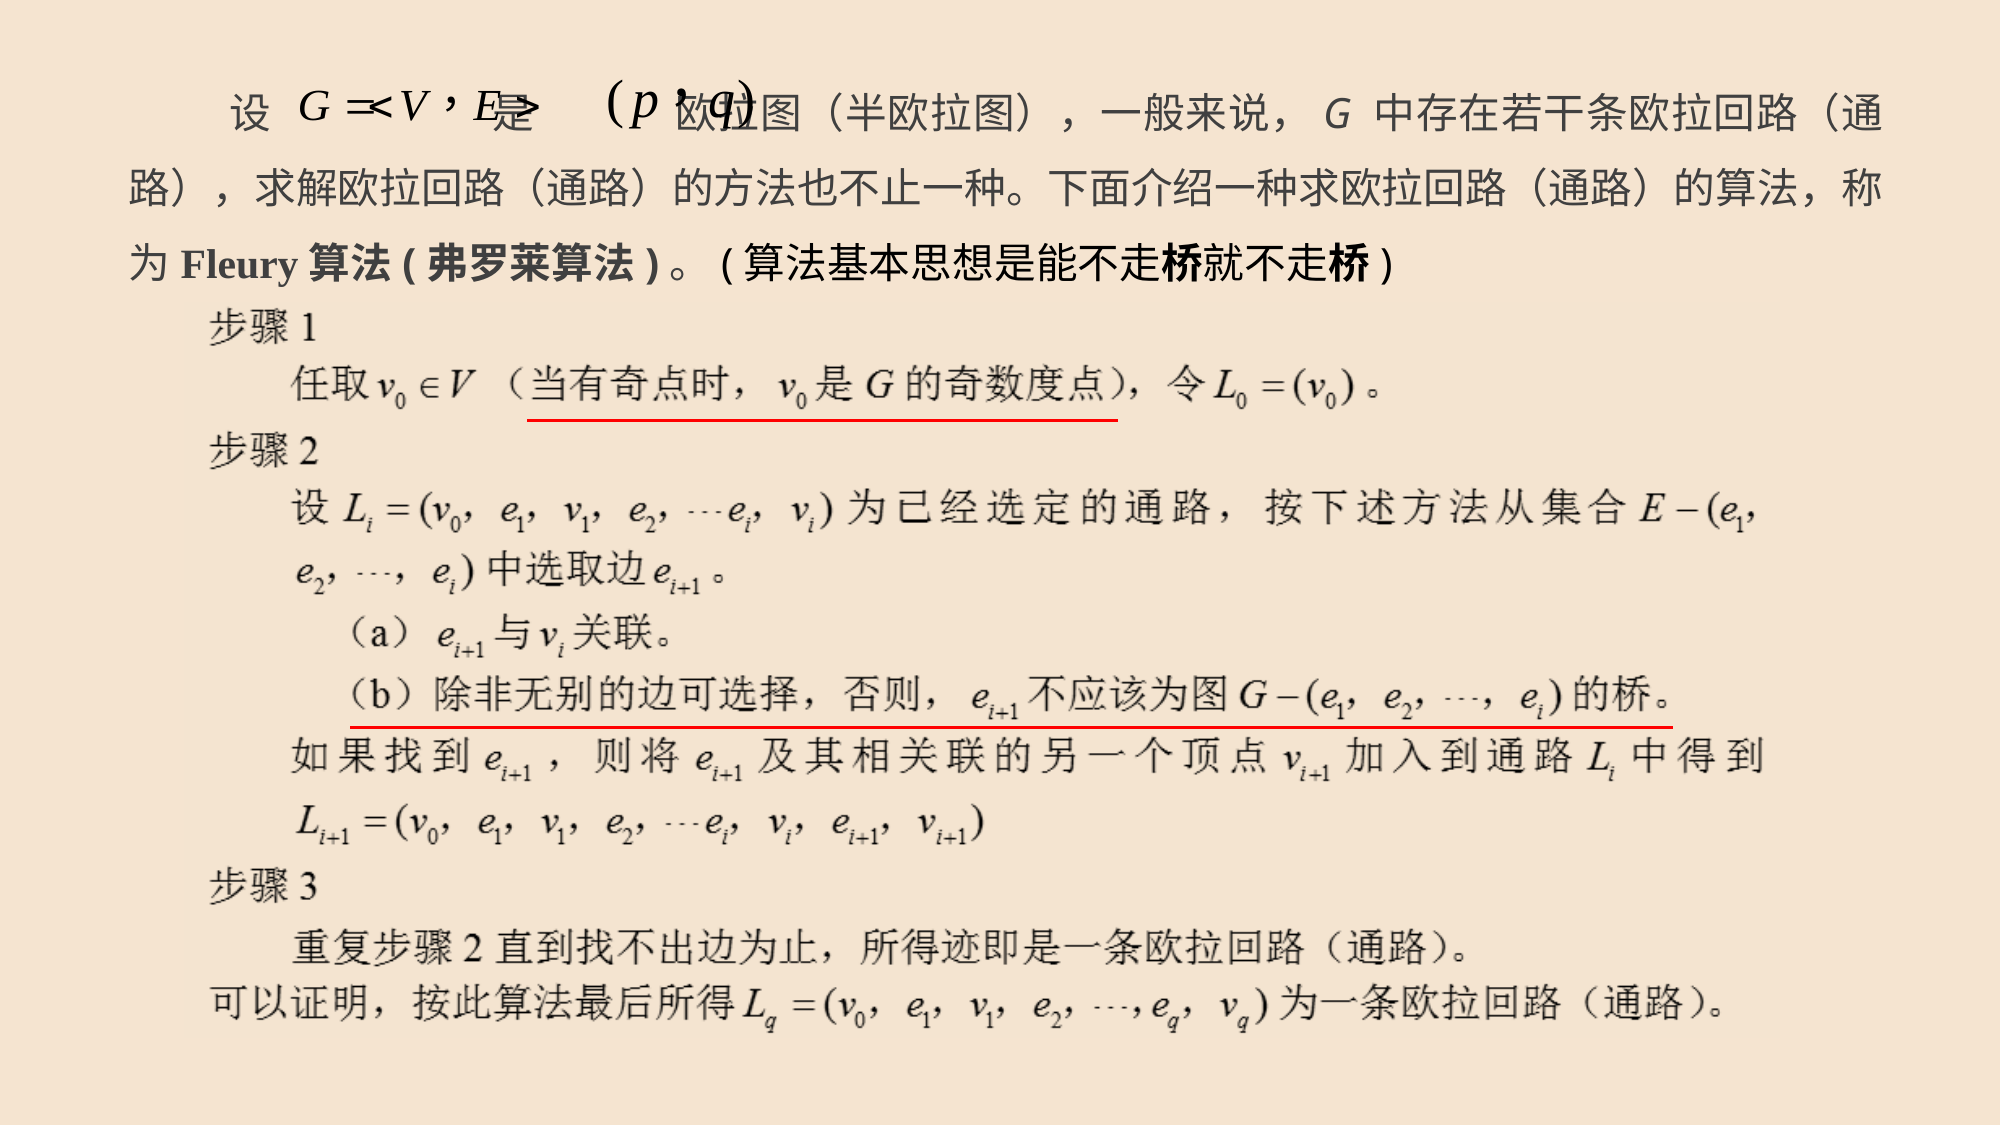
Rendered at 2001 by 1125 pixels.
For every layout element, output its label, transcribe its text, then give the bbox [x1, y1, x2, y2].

list 设 是 欧拉图（半欧拉图），一般来说，G 中存在若干条欧拉回路（通路），求解欧拉回路（通路）的方法也不止一种。下面介绍一种求欧拉回路（通路）的算法，称为Fleury算法(弗罗莱算法)。(算法基本思想是能不走桥就不走桥) [114, 54, 1898, 917]
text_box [597, 65, 768, 144]
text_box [290, 77, 547, 134]
picture [184, 302, 1780, 1038]
